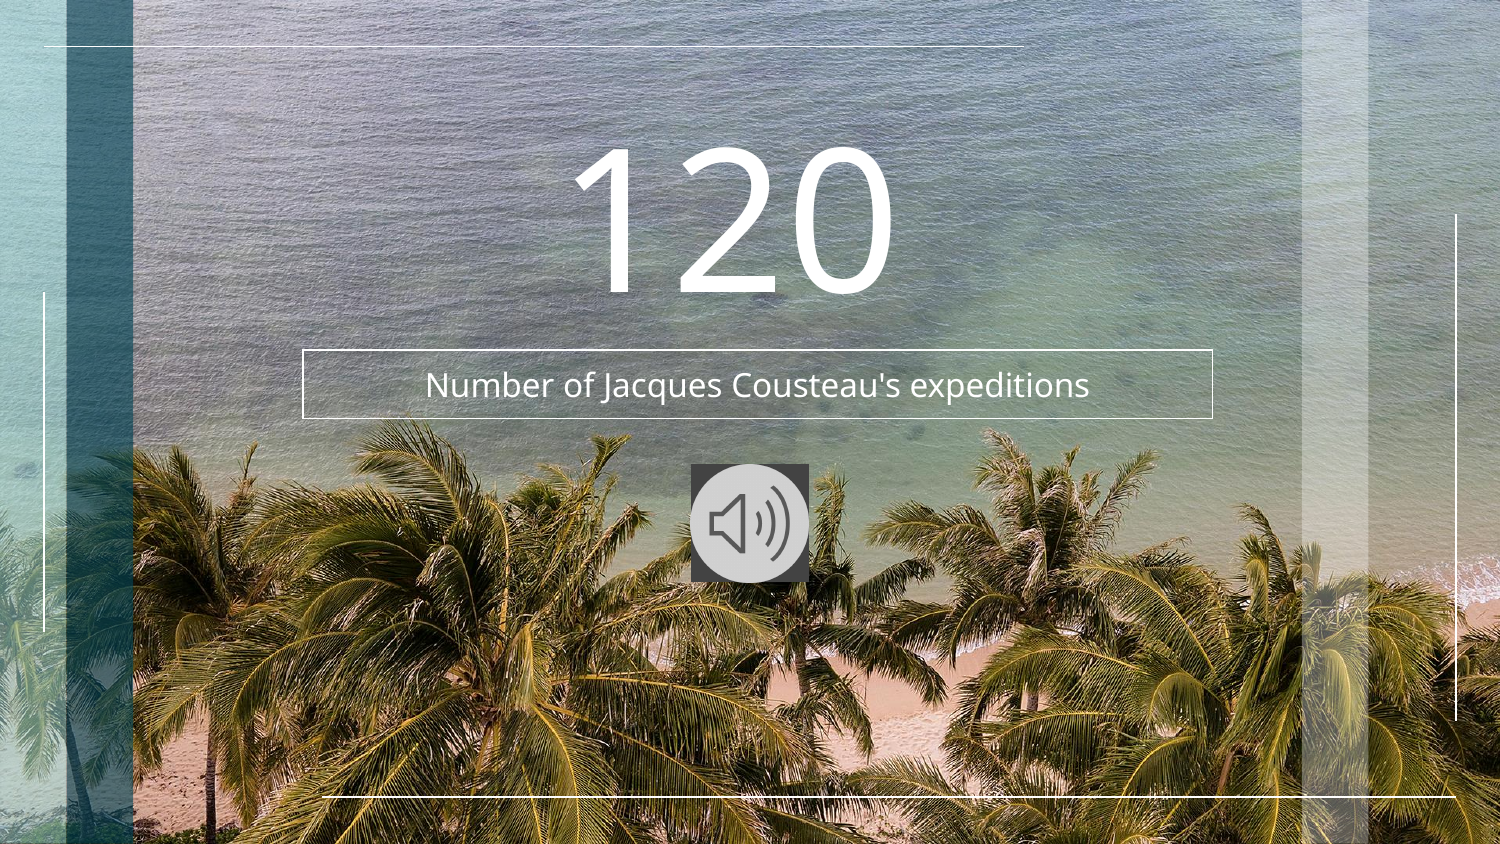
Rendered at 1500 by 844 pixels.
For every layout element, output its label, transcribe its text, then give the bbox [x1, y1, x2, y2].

subtitle Number of Jacques Cousteau's expeditions [302, 349, 1213, 419]
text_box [1301, 0, 1369, 796]
title 120 [256, 132, 1254, 293]
picture [67, 0, 1301, 844]
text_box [1301, 798, 1369, 844]
picture [1369, 0, 1500, 844]
